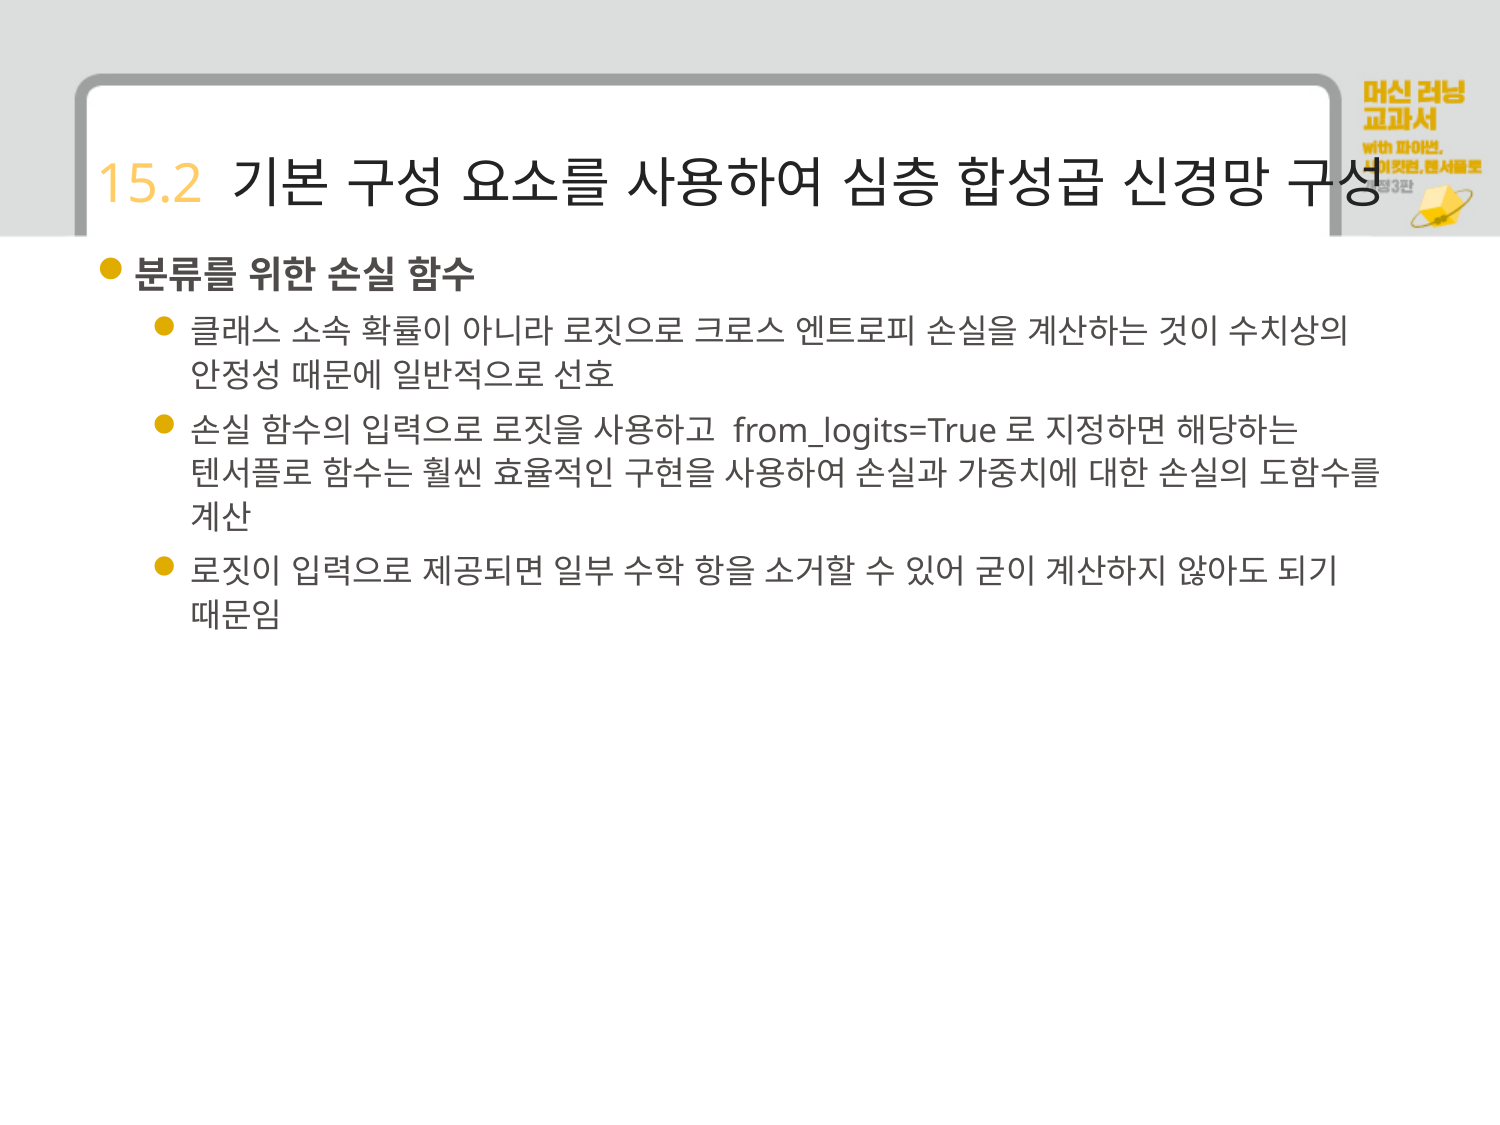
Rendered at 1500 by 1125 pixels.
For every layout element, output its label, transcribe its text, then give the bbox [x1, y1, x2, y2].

title 15.2 기본 구성 요소를 사용하여 심층 합성곱 신경망 구성 [81, 90, 1412, 222]
list 분류를 위한 손실 함수 클래스 소속 확률이 아니라 로짓으로 크로스 엔트로피 손실을 계산하는 것이 수치상의 안정성 때문에 일반적으로 선호 손실 함수의 입력으로 로짓을 사용하고 from_logits=True로 지정하면 해당하는 텐서플로 함수는 훨씬 효율적인 구현을 사용하여 손실과 가중치에 대한 손실의 도함수를 계산 로짓이 입력으로 제공되면 일부 수학 항을 소거할 수 있어 굳이 계산하지 않아도 되기 때문임 [81, 239, 1412, 1054]
picture [0, 0, 1500, 1125]
